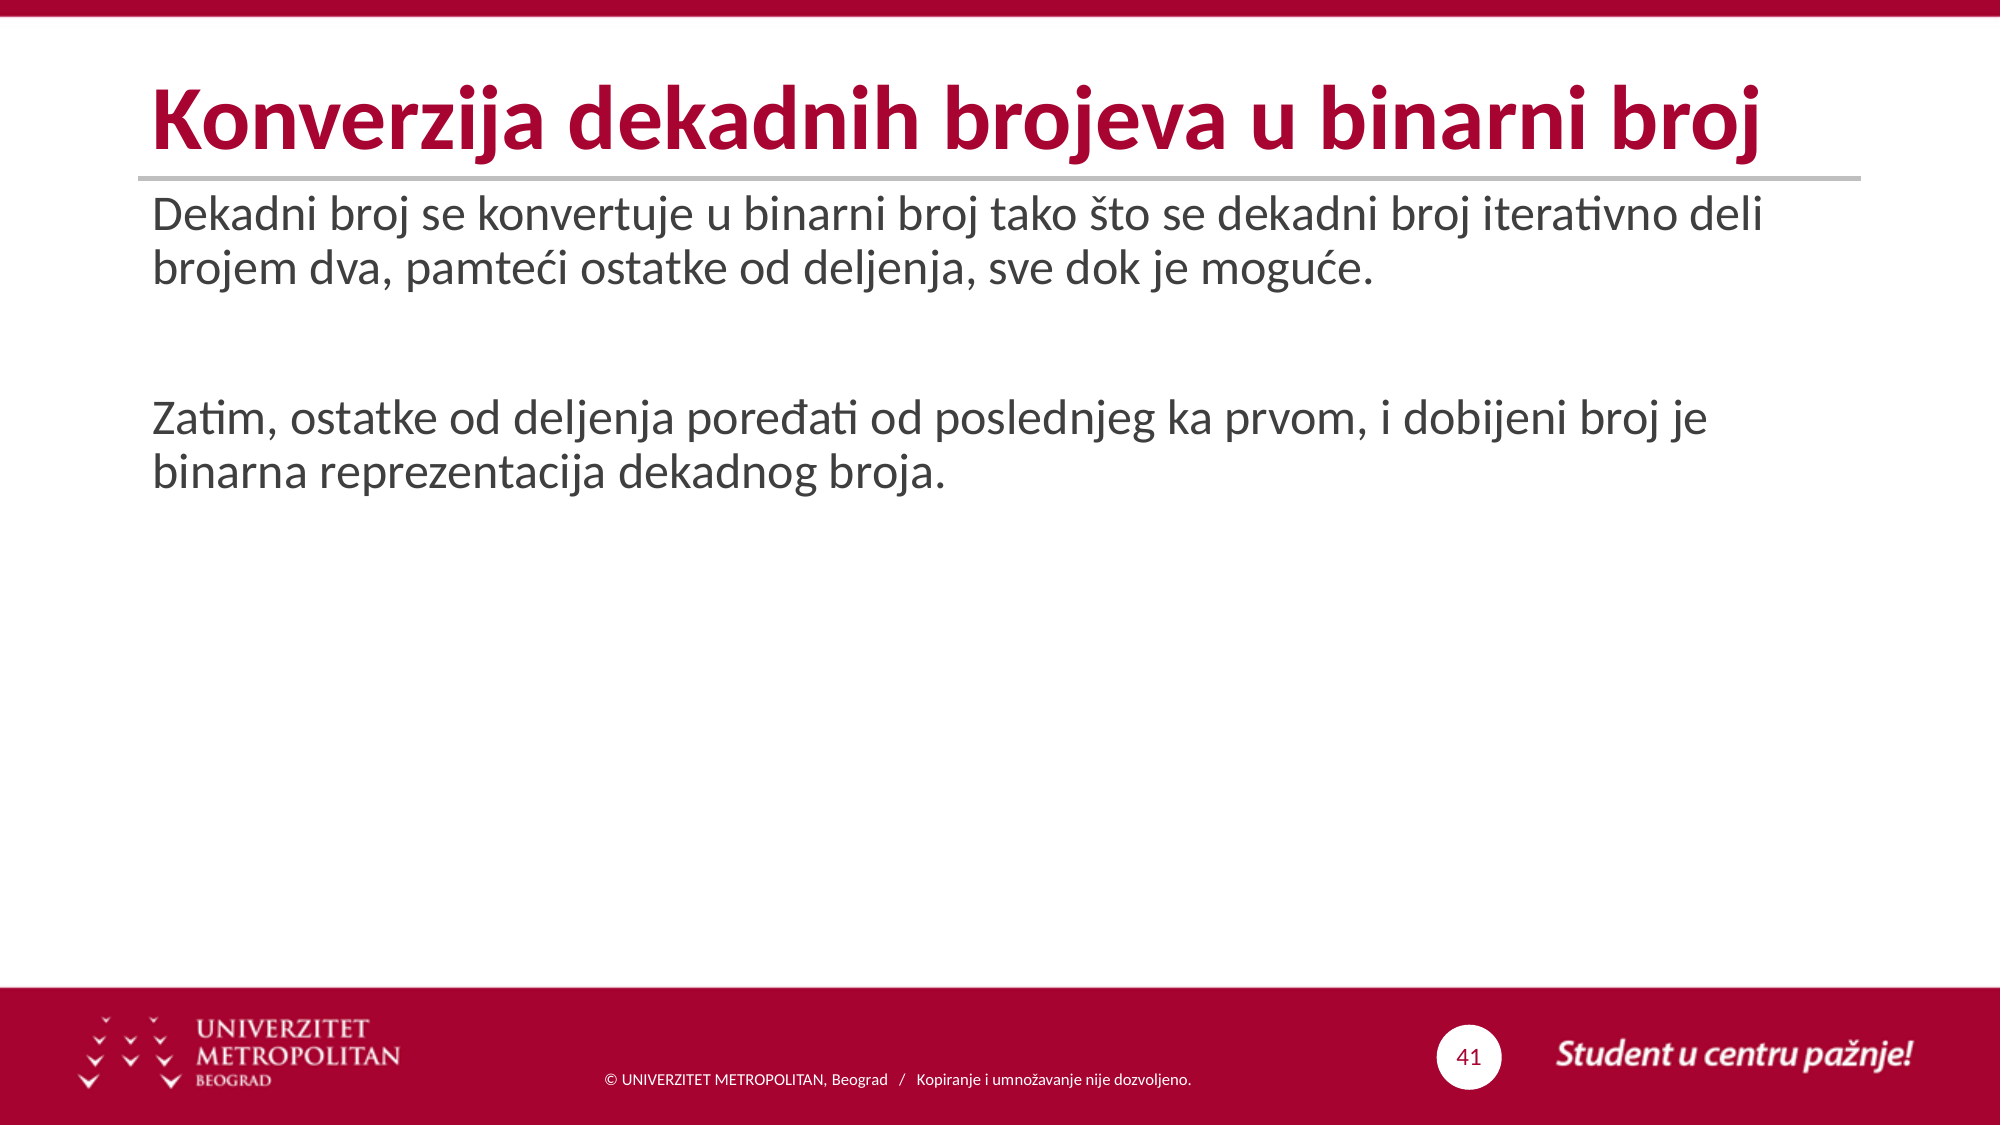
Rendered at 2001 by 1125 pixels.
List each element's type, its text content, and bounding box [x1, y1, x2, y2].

list Dekadni broj se konvertuje u binarni broj tako što se dekadni broj iterativno deli brojem dva, pamteći ostatke od deljenja, sve dok je moguće. Zatim, ostatke od deljenja poređati od poslednjeg ka prvom, i dobijeni broj je binarna reprezentacija dekadnog broja. [137, 202, 1863, 969]
picture [0, 0, 2000, 1125]
title Konverzija dekadnih brojeva u binarni broj [137, 63, 1863, 202]
